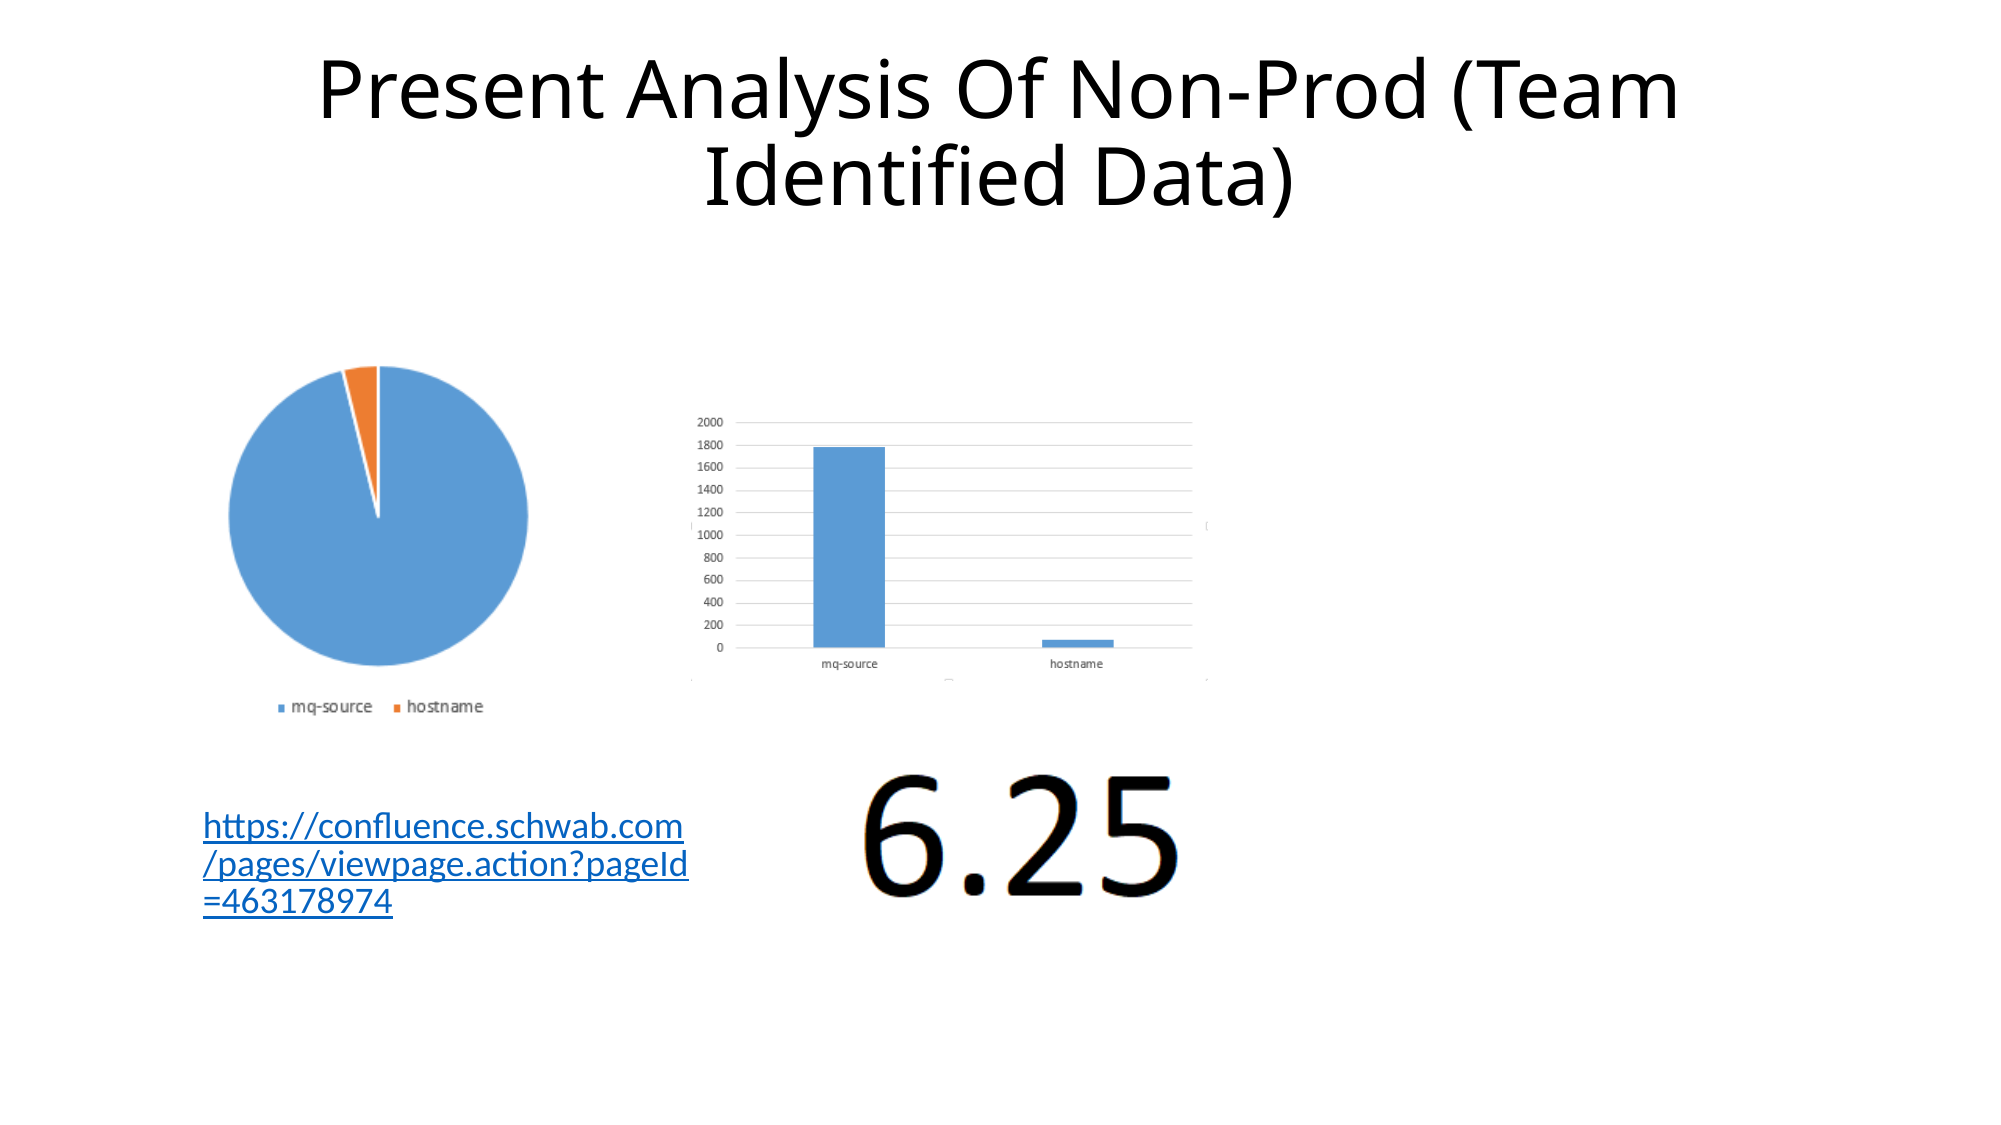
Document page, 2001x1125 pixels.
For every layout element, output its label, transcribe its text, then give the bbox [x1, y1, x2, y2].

picture [807, 703, 1459, 946]
title Present Analysis Of Non-Prod (Team Identified Data) [249, 40, 1750, 231]
text_box https://confluence.schwab.com/pages/viewpage.action?pageId=463178974 [188, 793, 705, 854]
picture [691, 407, 1208, 681]
picture [165, 354, 660, 733]
